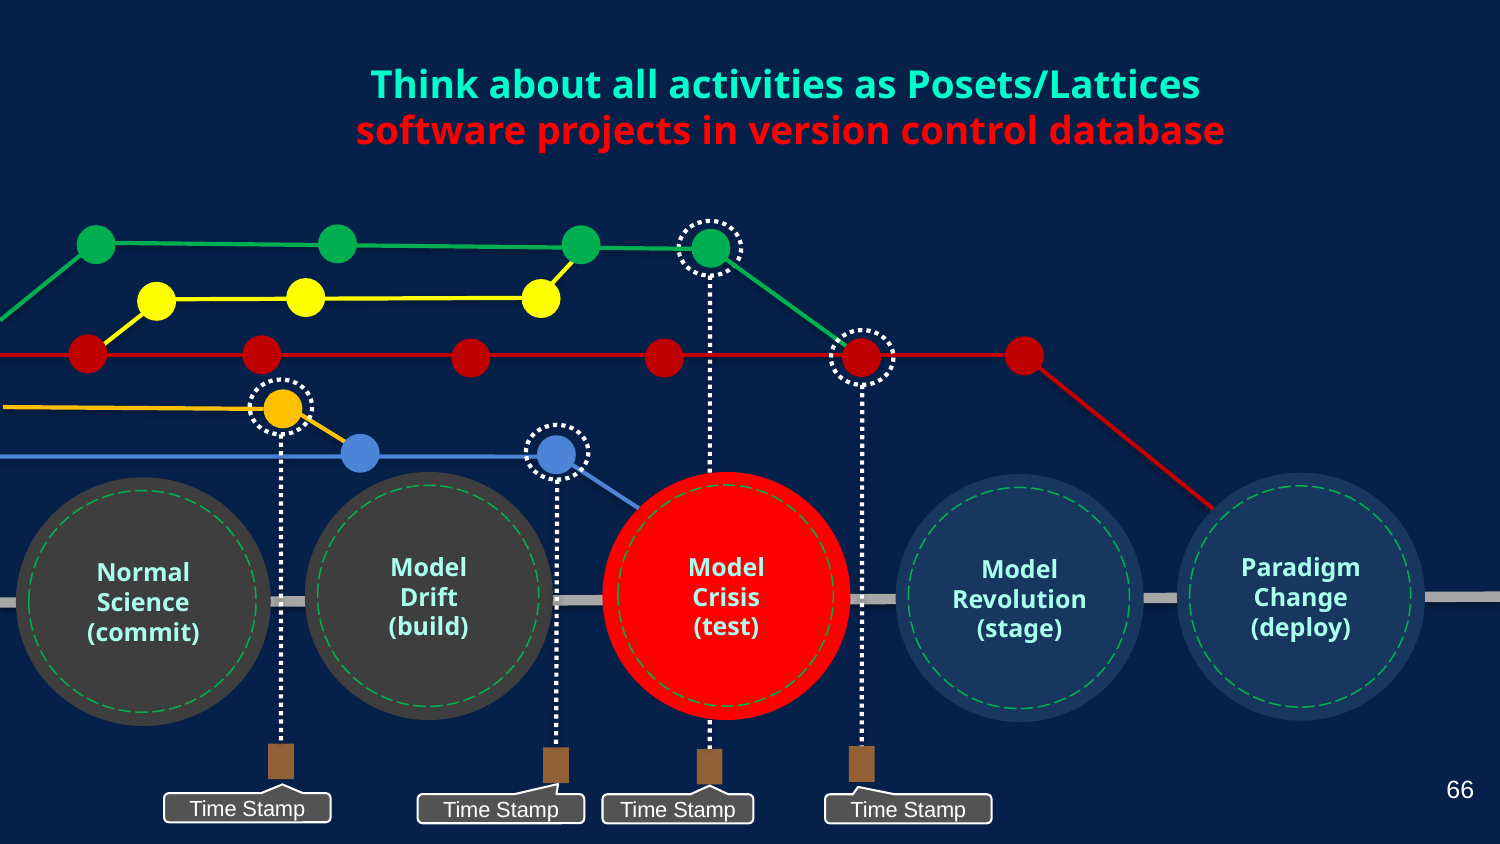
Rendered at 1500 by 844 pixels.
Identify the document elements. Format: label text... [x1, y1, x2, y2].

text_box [0, 433, 640, 509]
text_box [678, 220, 742, 224]
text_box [15, 510, 271, 727]
text_box [268, 743, 294, 780]
slide_number 66 [1435, 765, 1483, 812]
text_box Time Stamp [825, 786, 992, 824]
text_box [851, 596, 861, 603]
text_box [602, 510, 851, 721]
text_box [861, 330, 879, 334]
text_box Time Stamp [602, 785, 754, 824]
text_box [558, 596, 602, 603]
text_box Time Stamp [417, 784, 585, 824]
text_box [895, 510, 1144, 723]
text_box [282, 596, 304, 603]
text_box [0, 596, 15, 603]
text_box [1176, 472, 1426, 721]
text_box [1144, 596, 1176, 603]
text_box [0, 334, 1214, 510]
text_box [1426, 596, 1500, 603]
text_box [678, 721, 742, 785]
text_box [304, 510, 554, 721]
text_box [0, 224, 861, 334]
text_box Time Stamp [164, 784, 331, 823]
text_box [2, 389, 368, 433]
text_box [863, 596, 895, 603]
title Think about all activities as Posets/Lattices software projects in version control database [303, 44, 1269, 202]
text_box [271, 596, 280, 603]
text_box [543, 747, 569, 784]
text_box [848, 746, 875, 782]
